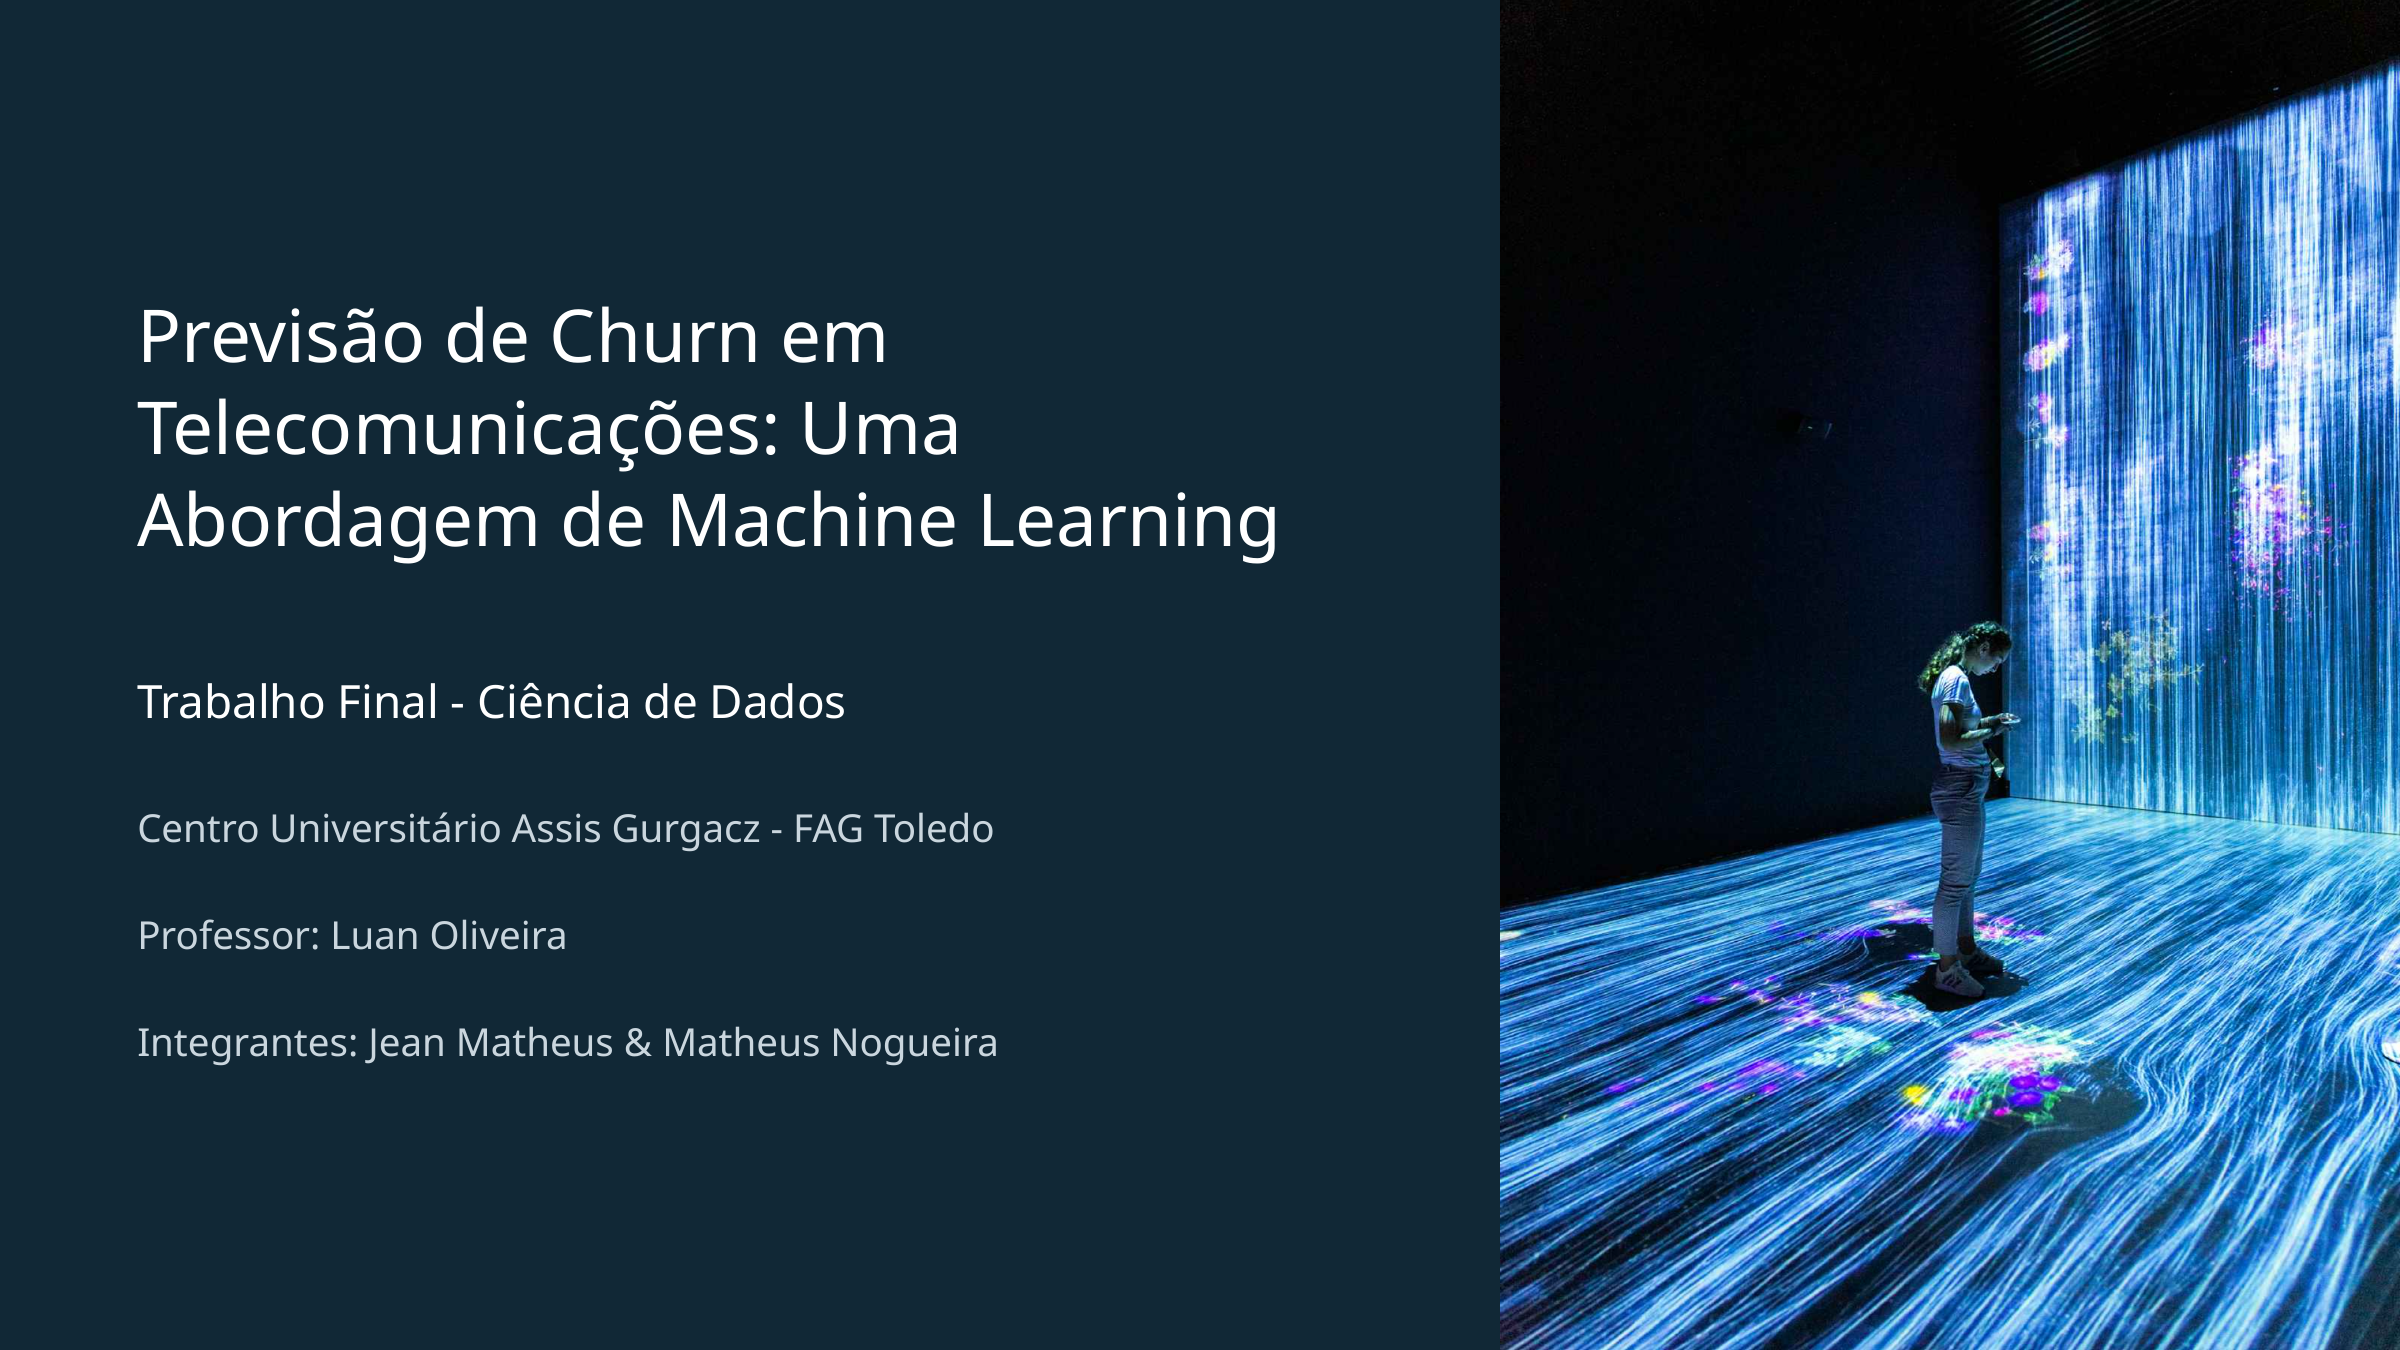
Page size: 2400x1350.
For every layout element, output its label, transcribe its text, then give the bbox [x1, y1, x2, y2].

text_box Previsão de Churn em Telecomunicações: Uma Abordagem de Machine Learning [137, 285, 1363, 656]
text_box Trabalho Final - Ciência de Dados [137, 670, 1042, 729]
picture [1499, 0, 2400, 1350]
text_box Integrantes: Jean Matheus & Matheus Nogueira [137, 1001, 1363, 1065]
text_box Centro Universitário Assis Gurgacz - FAG Toledo [137, 787, 1363, 851]
text_box Professor: Luan Oliveira [137, 894, 1363, 958]
